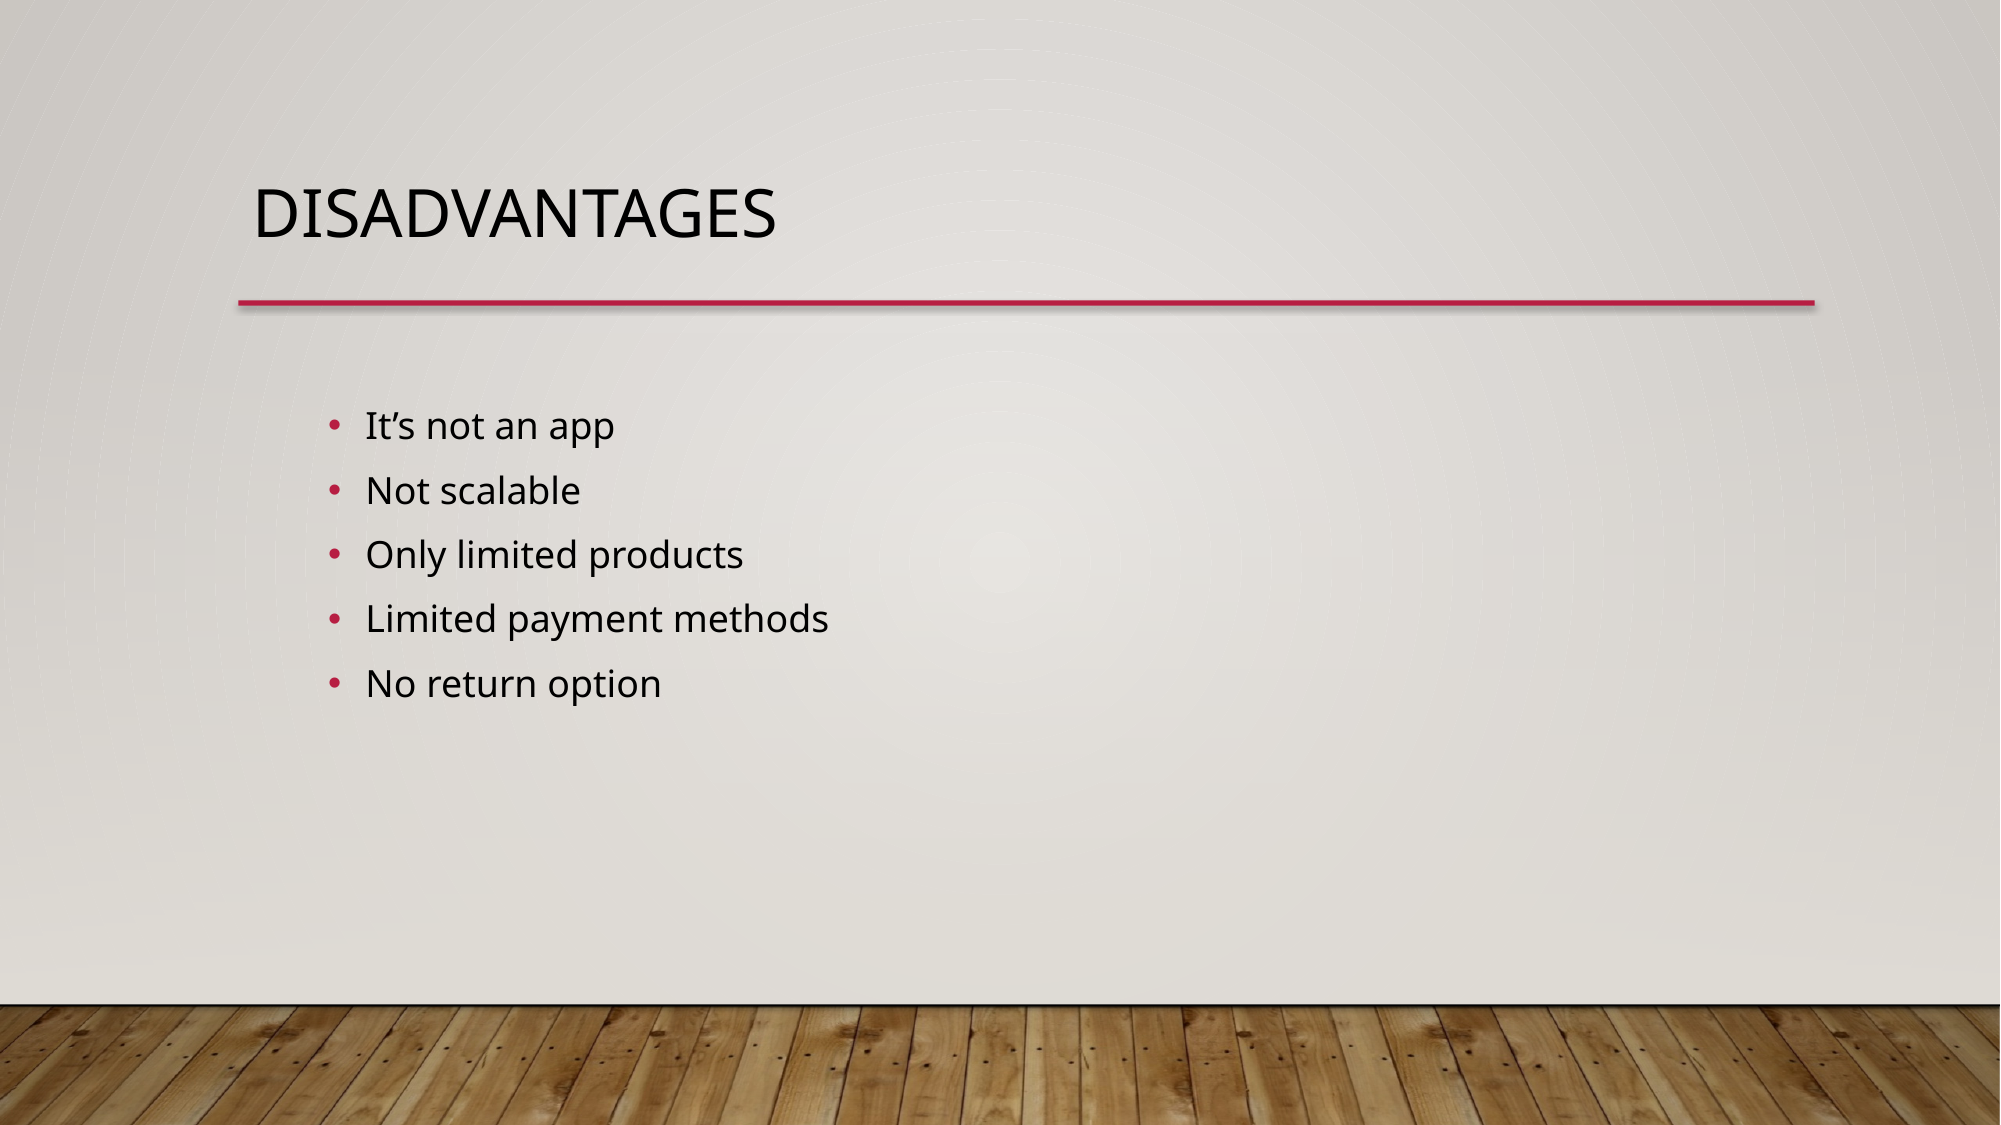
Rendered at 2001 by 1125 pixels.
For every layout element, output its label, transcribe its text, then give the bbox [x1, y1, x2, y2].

text_box disAdvantages [238, 131, 1814, 304]
picture [0, 1007, 2000, 1125]
text_box It’s not an app Not scalable Only limited products Limited payment methods No return option [238, 330, 1814, 897]
